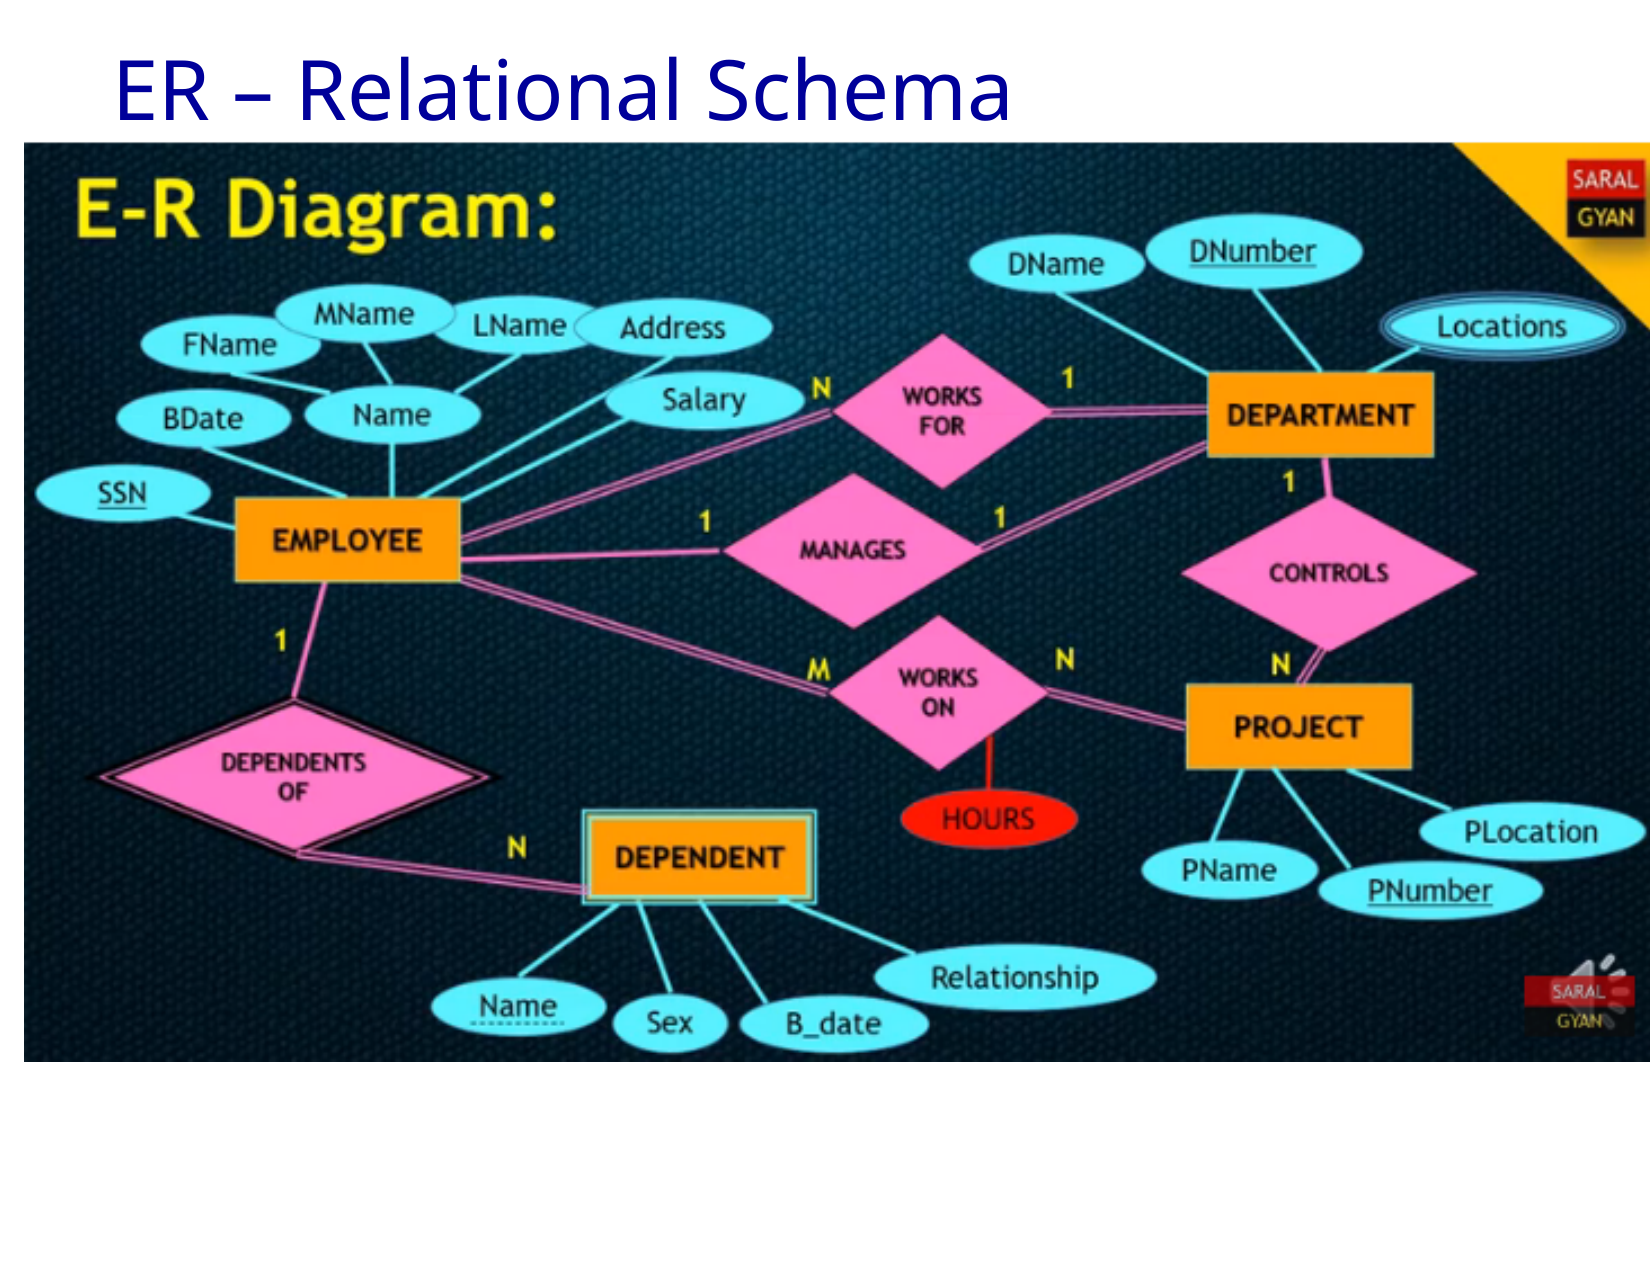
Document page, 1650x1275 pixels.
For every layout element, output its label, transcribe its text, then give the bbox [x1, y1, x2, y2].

title ER – Relational Schema [112, 37, 1332, 139]
picture [24, 141, 1650, 1063]
